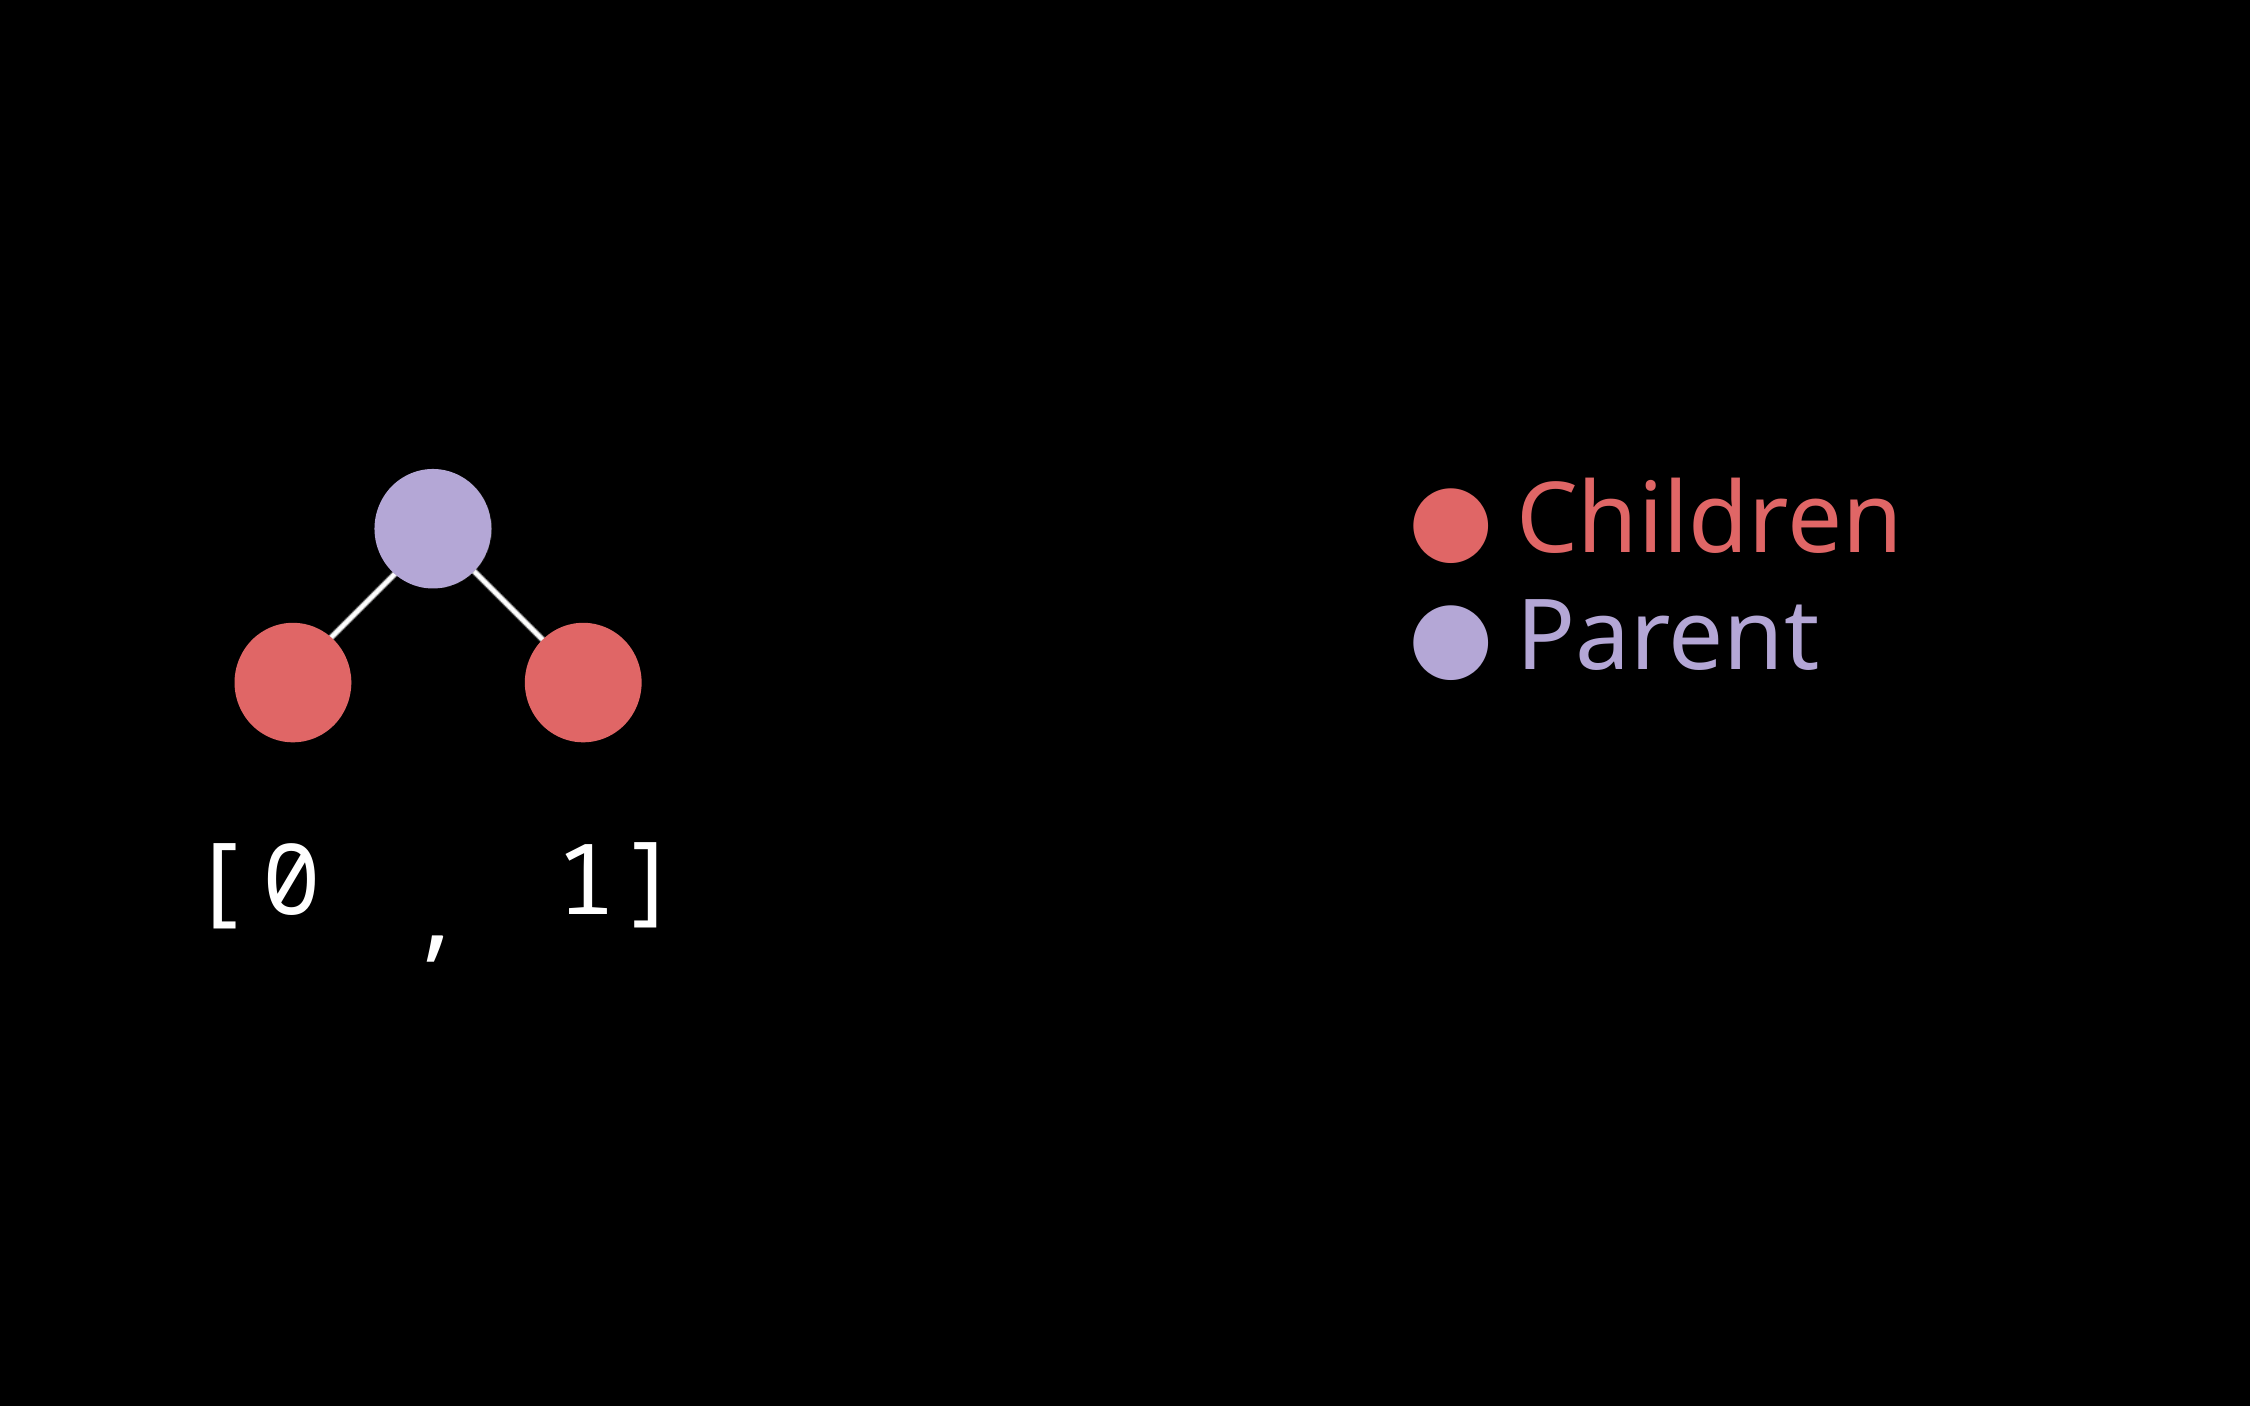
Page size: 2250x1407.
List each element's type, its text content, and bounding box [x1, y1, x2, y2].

text_box 1 [533, 848, 634, 955]
text_box 0 [239, 848, 340, 955]
text_box ] [598, 848, 699, 942]
picture [136, 414, 757, 840]
text_box Children Parent [1375, 431, 1977, 885]
text_box [ [167, 848, 268, 942]
text_box , [382, 855, 483, 991]
